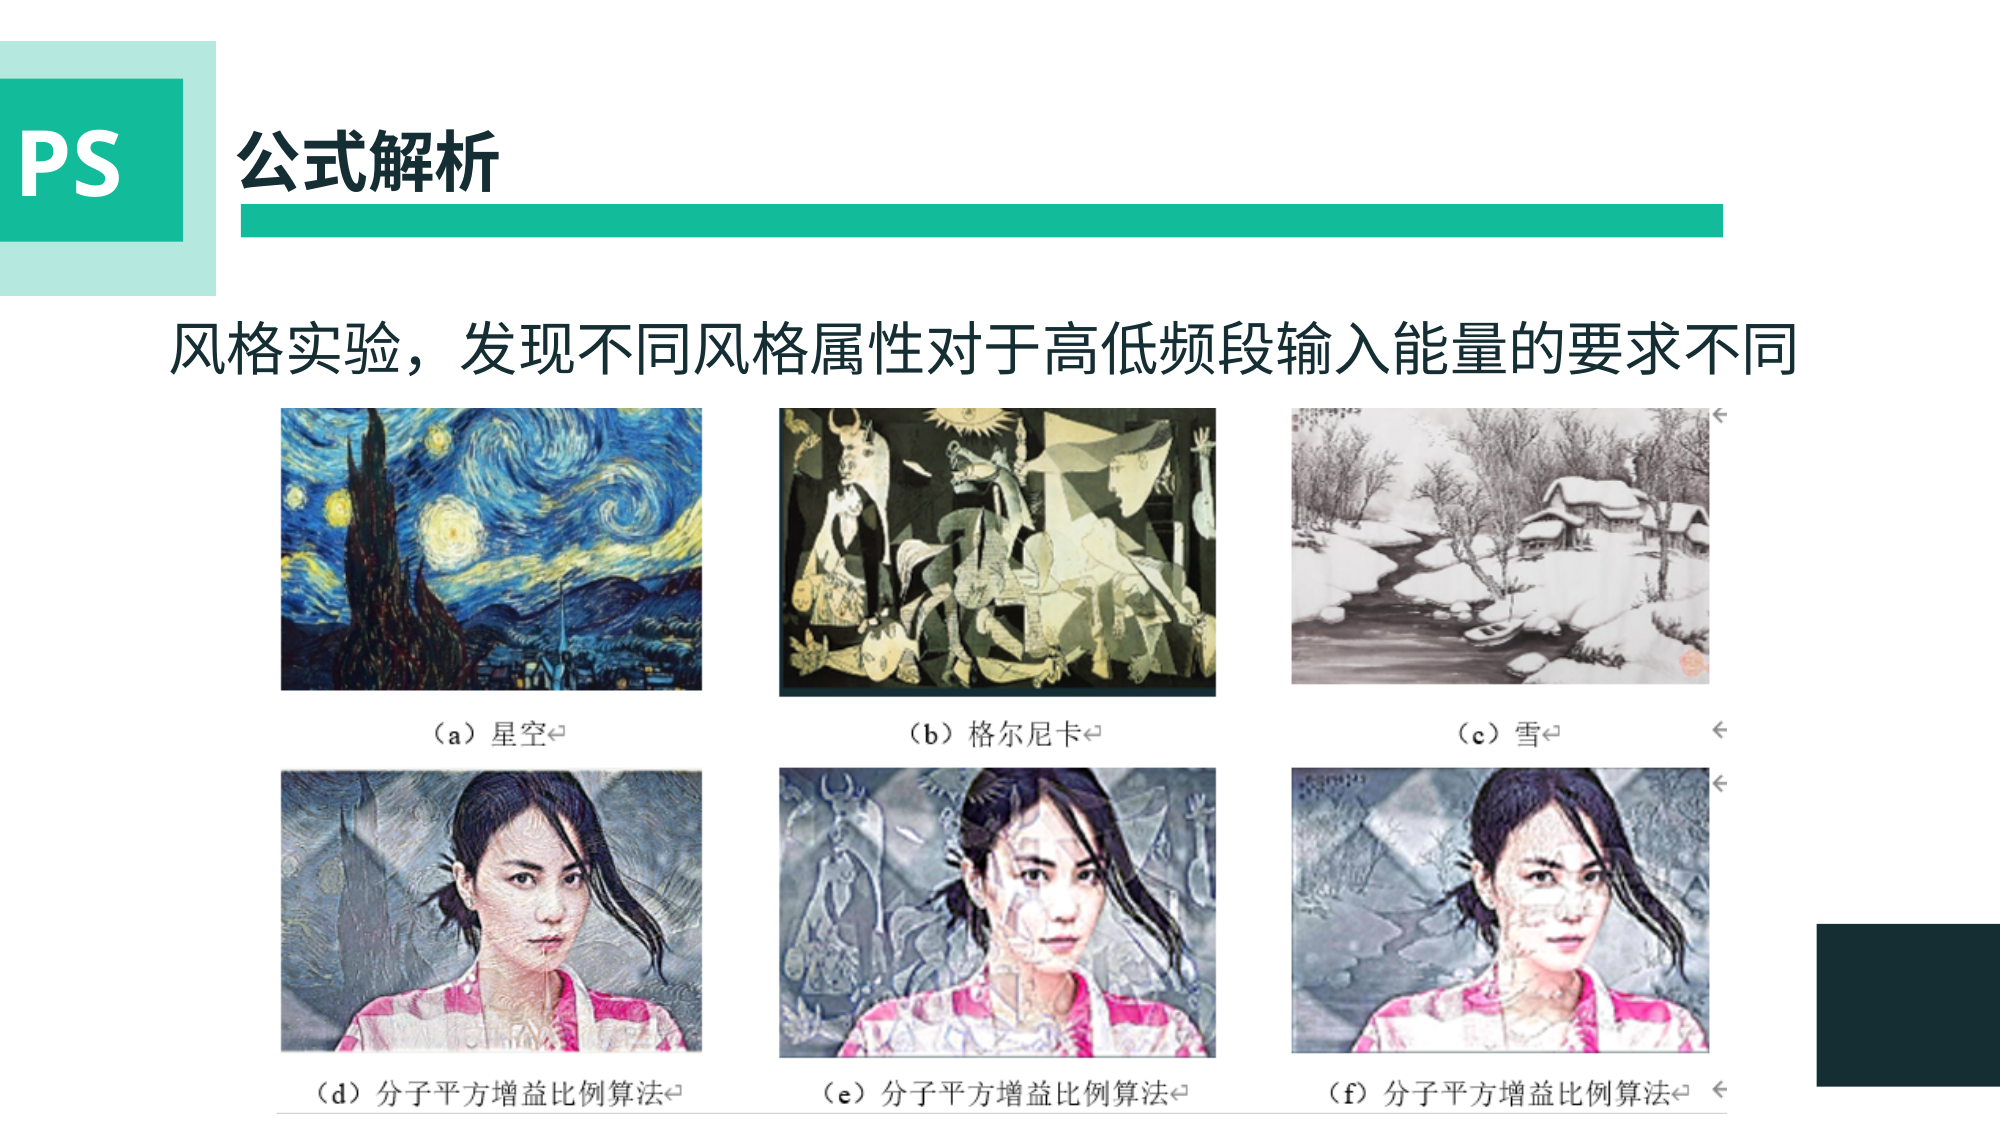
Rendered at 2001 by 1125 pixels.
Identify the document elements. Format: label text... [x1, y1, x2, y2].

text_box 公式解析 [219, 112, 517, 207]
picture [0, 41, 216, 296]
text_box 风格实验，发现不同风格属性对于高低频段输入能量的要求不同 [153, 95, 1847, 810]
text_box [240, 203, 1724, 238]
text_box [1816, 923, 2000, 1088]
picture [276, 408, 1727, 1114]
